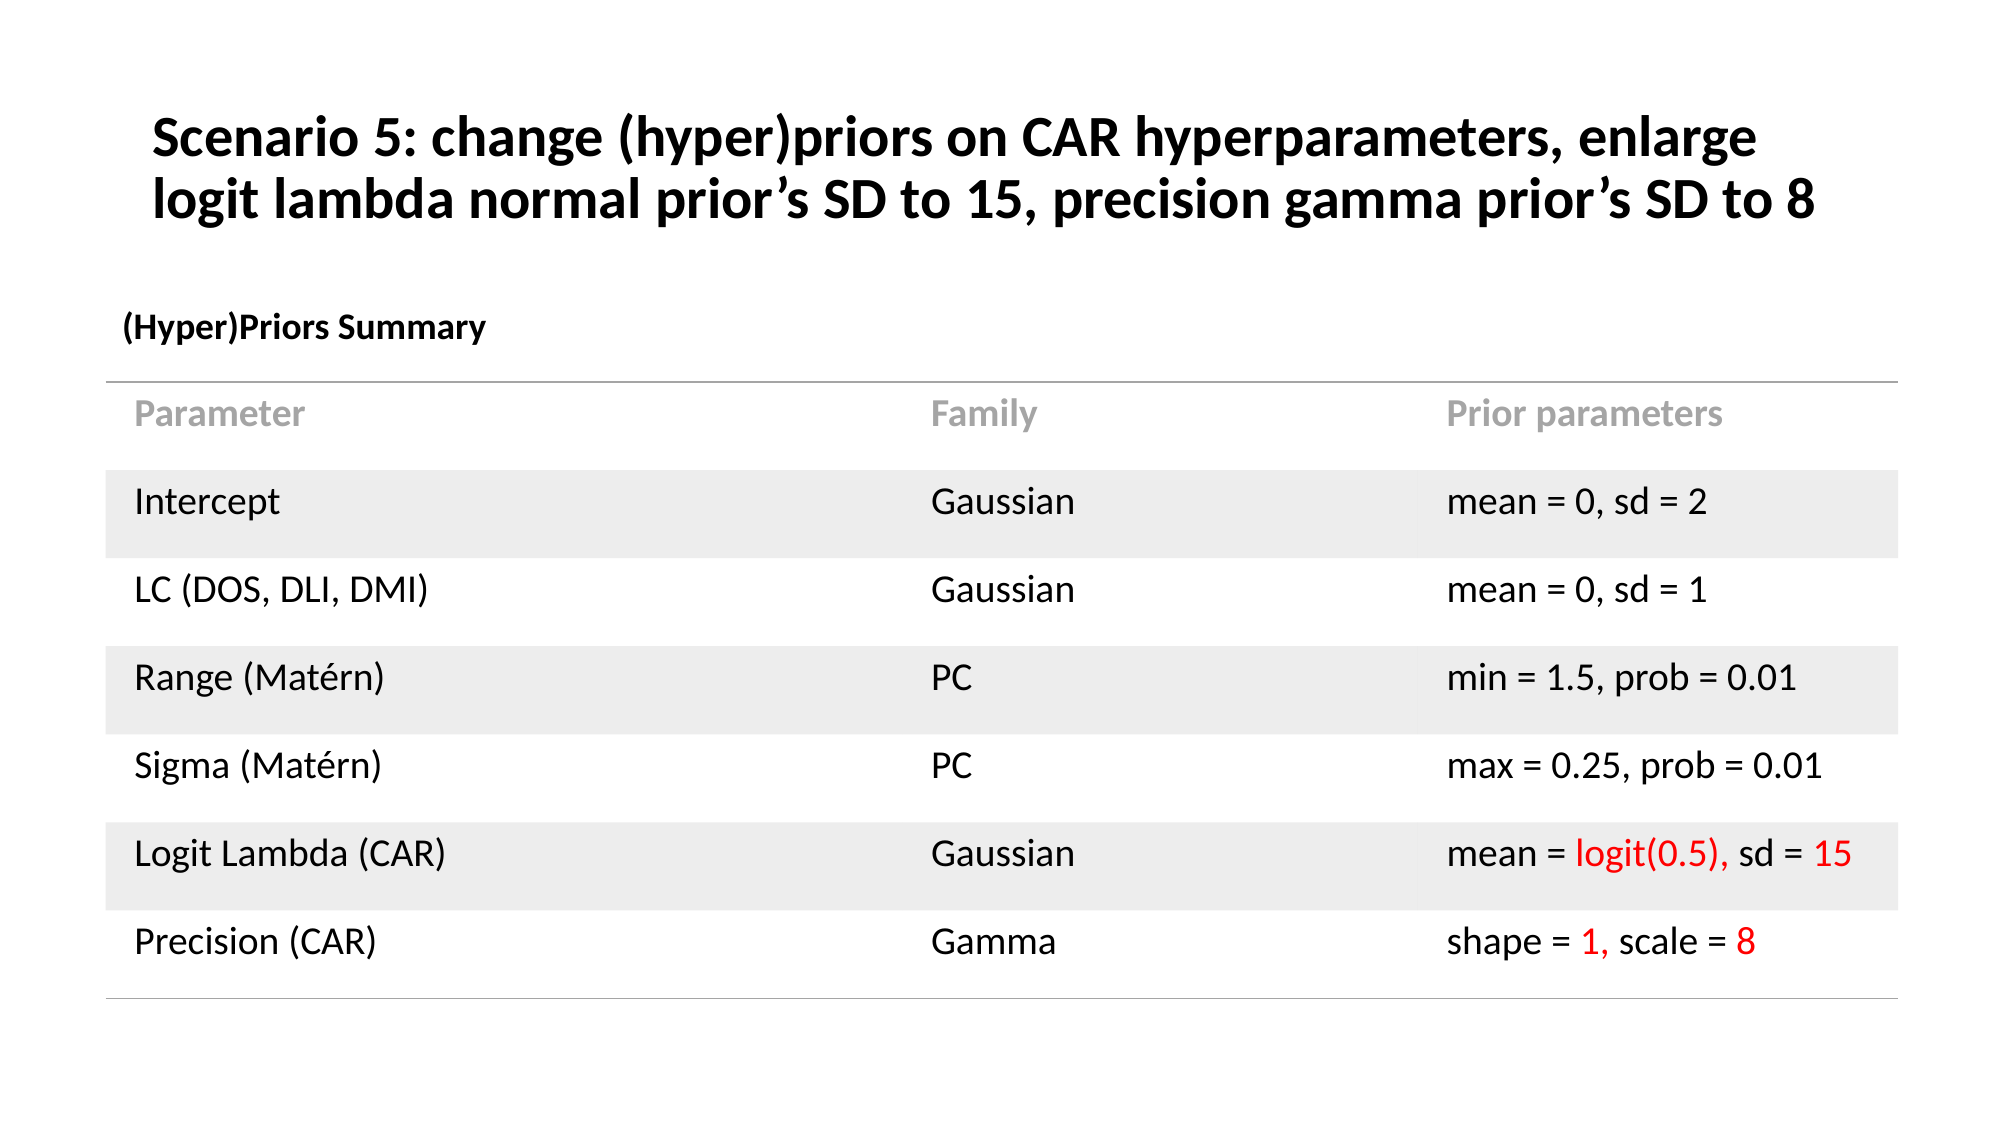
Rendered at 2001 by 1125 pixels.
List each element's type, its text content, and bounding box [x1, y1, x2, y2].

table_header Family [902, 383, 1418, 470]
table_cell mean = 0, sd = 1 [1418, 558, 1898, 646]
table_cell Precision (CAR) [106, 910, 902, 998]
table_header Prior parameters [1418, 383, 1898, 470]
table_cell mean = logit(0.5), sd = 15 [1418, 822, 1898, 910]
table_cell Intercept [106, 470, 902, 558]
table_cell Gaussian [902, 558, 1418, 646]
table_cell Range (Matérn) [106, 646, 902, 734]
title Scenario 5: change (hyper)priors on CAR hyperparameters, enlarge logit lambda normal prior’s SD to 15, precision gamma prior’s SD to 8 [137, 59, 1863, 278]
table_cell Logit Lambda (CAR) [106, 822, 902, 910]
table_header Parameter [106, 383, 902, 470]
table_cell Sigma (Matérn) [106, 734, 902, 822]
table_cell mean = 0, sd = 2 [1418, 470, 1898, 558]
table_cell Gaussian [902, 822, 1418, 910]
table_cell min = 1.5, prob = 0.01 [1418, 646, 1898, 734]
table_cell PC [902, 646, 1418, 734]
table_cell Gamma [902, 910, 1418, 998]
table_cell shape = 1, scale = 8 [1418, 910, 1898, 998]
table_cell Gaussian [902, 470, 1418, 558]
table_cell PC [902, 734, 1418, 822]
text_box (Hyper)Priors Summary [107, 294, 502, 355]
table_cell max = 0.25, prob = 0.01 [1418, 734, 1898, 822]
table_cell LC (DOS, DLI, DMI) [106, 558, 902, 646]
